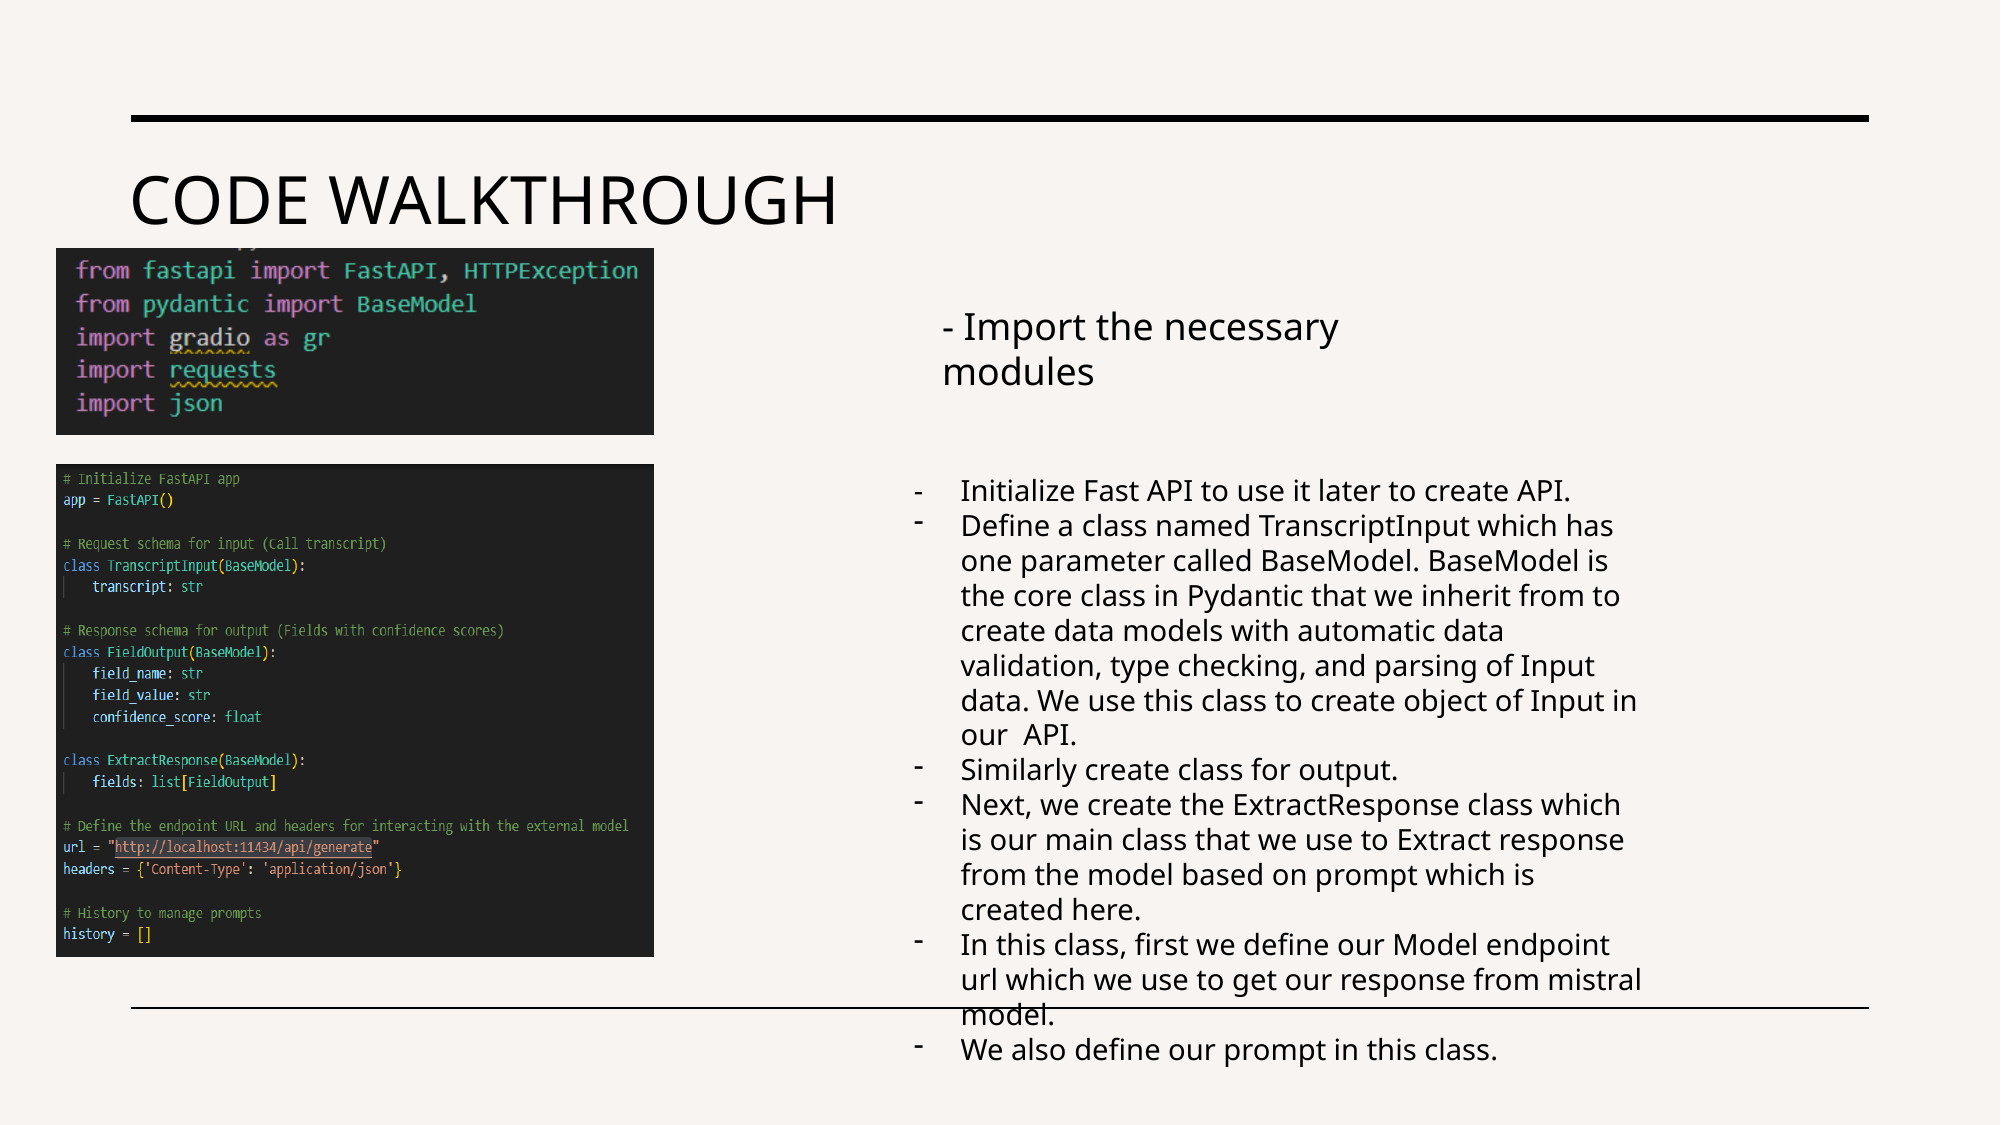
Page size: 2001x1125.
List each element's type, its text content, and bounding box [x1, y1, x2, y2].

picture [56, 464, 654, 957]
text_box - Import the necessary modules [927, 295, 1479, 401]
text_box - Initialize Fast API to use it later to create API. Define a class named TranscriptInput which has one parameter called BaseModel. BaseModel is the core class in Pydantic that we inherit from to create data models with automatic data validation, type checking, and parsing of Input data. We use this class to create object of Input in our API. Similarly create class for output. Next, we create the ExtractResponse class which is our main class that we use to Extract response from the model based on prompt which is created here. In this class, first we define our Model endpoint url which we use to get our response from mistral model. We also define our prompt in this class. [898, 464, 1660, 1074]
title Code walkthrough [114, 149, 1869, 249]
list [56, 248, 654, 435]
